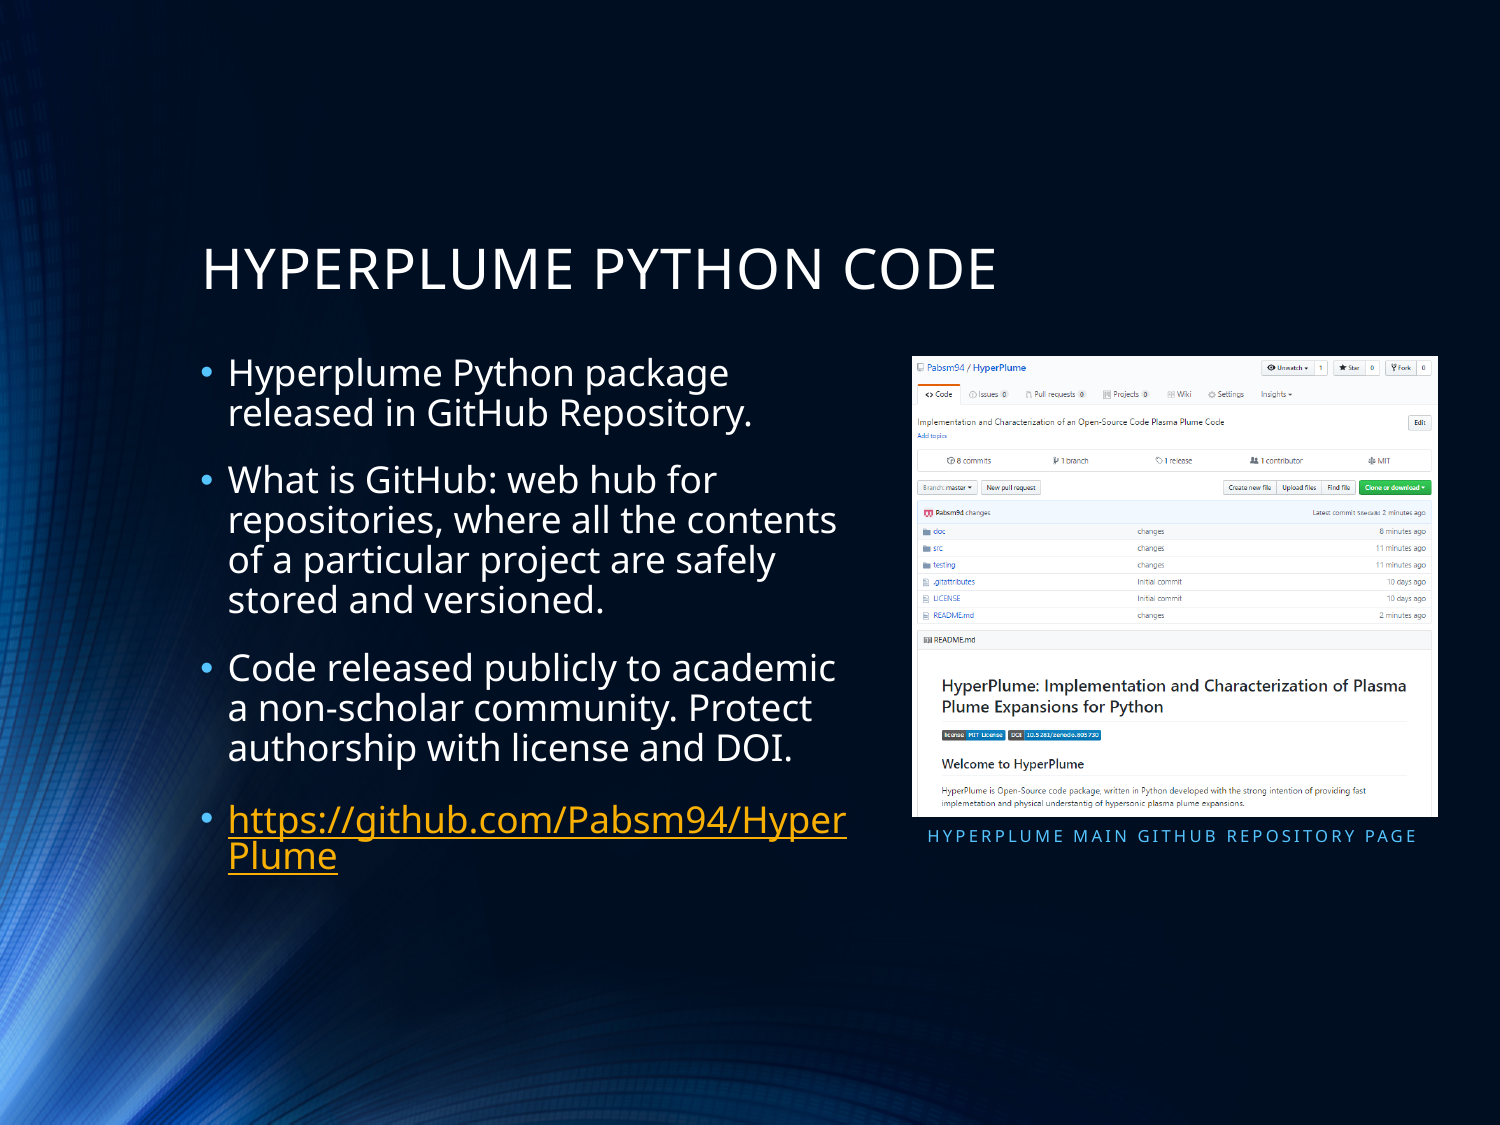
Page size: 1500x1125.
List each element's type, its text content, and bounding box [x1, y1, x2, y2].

list Hyperplume Python package released in GitHub Repository. What is GitHub: web hub for repositories, where all the contents of a particular project are safely stored and versioned. Code released publicly to academic a non-scholar community. Protect authorship with license and DOI. https://github.com/Pabsm94/HyperPlume [185, 346, 863, 854]
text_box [912, 356, 1500, 854]
picture [0, 0, 1500, 1125]
title HYPERPLUME PYTHON CODE [186, 140, 1312, 310]
